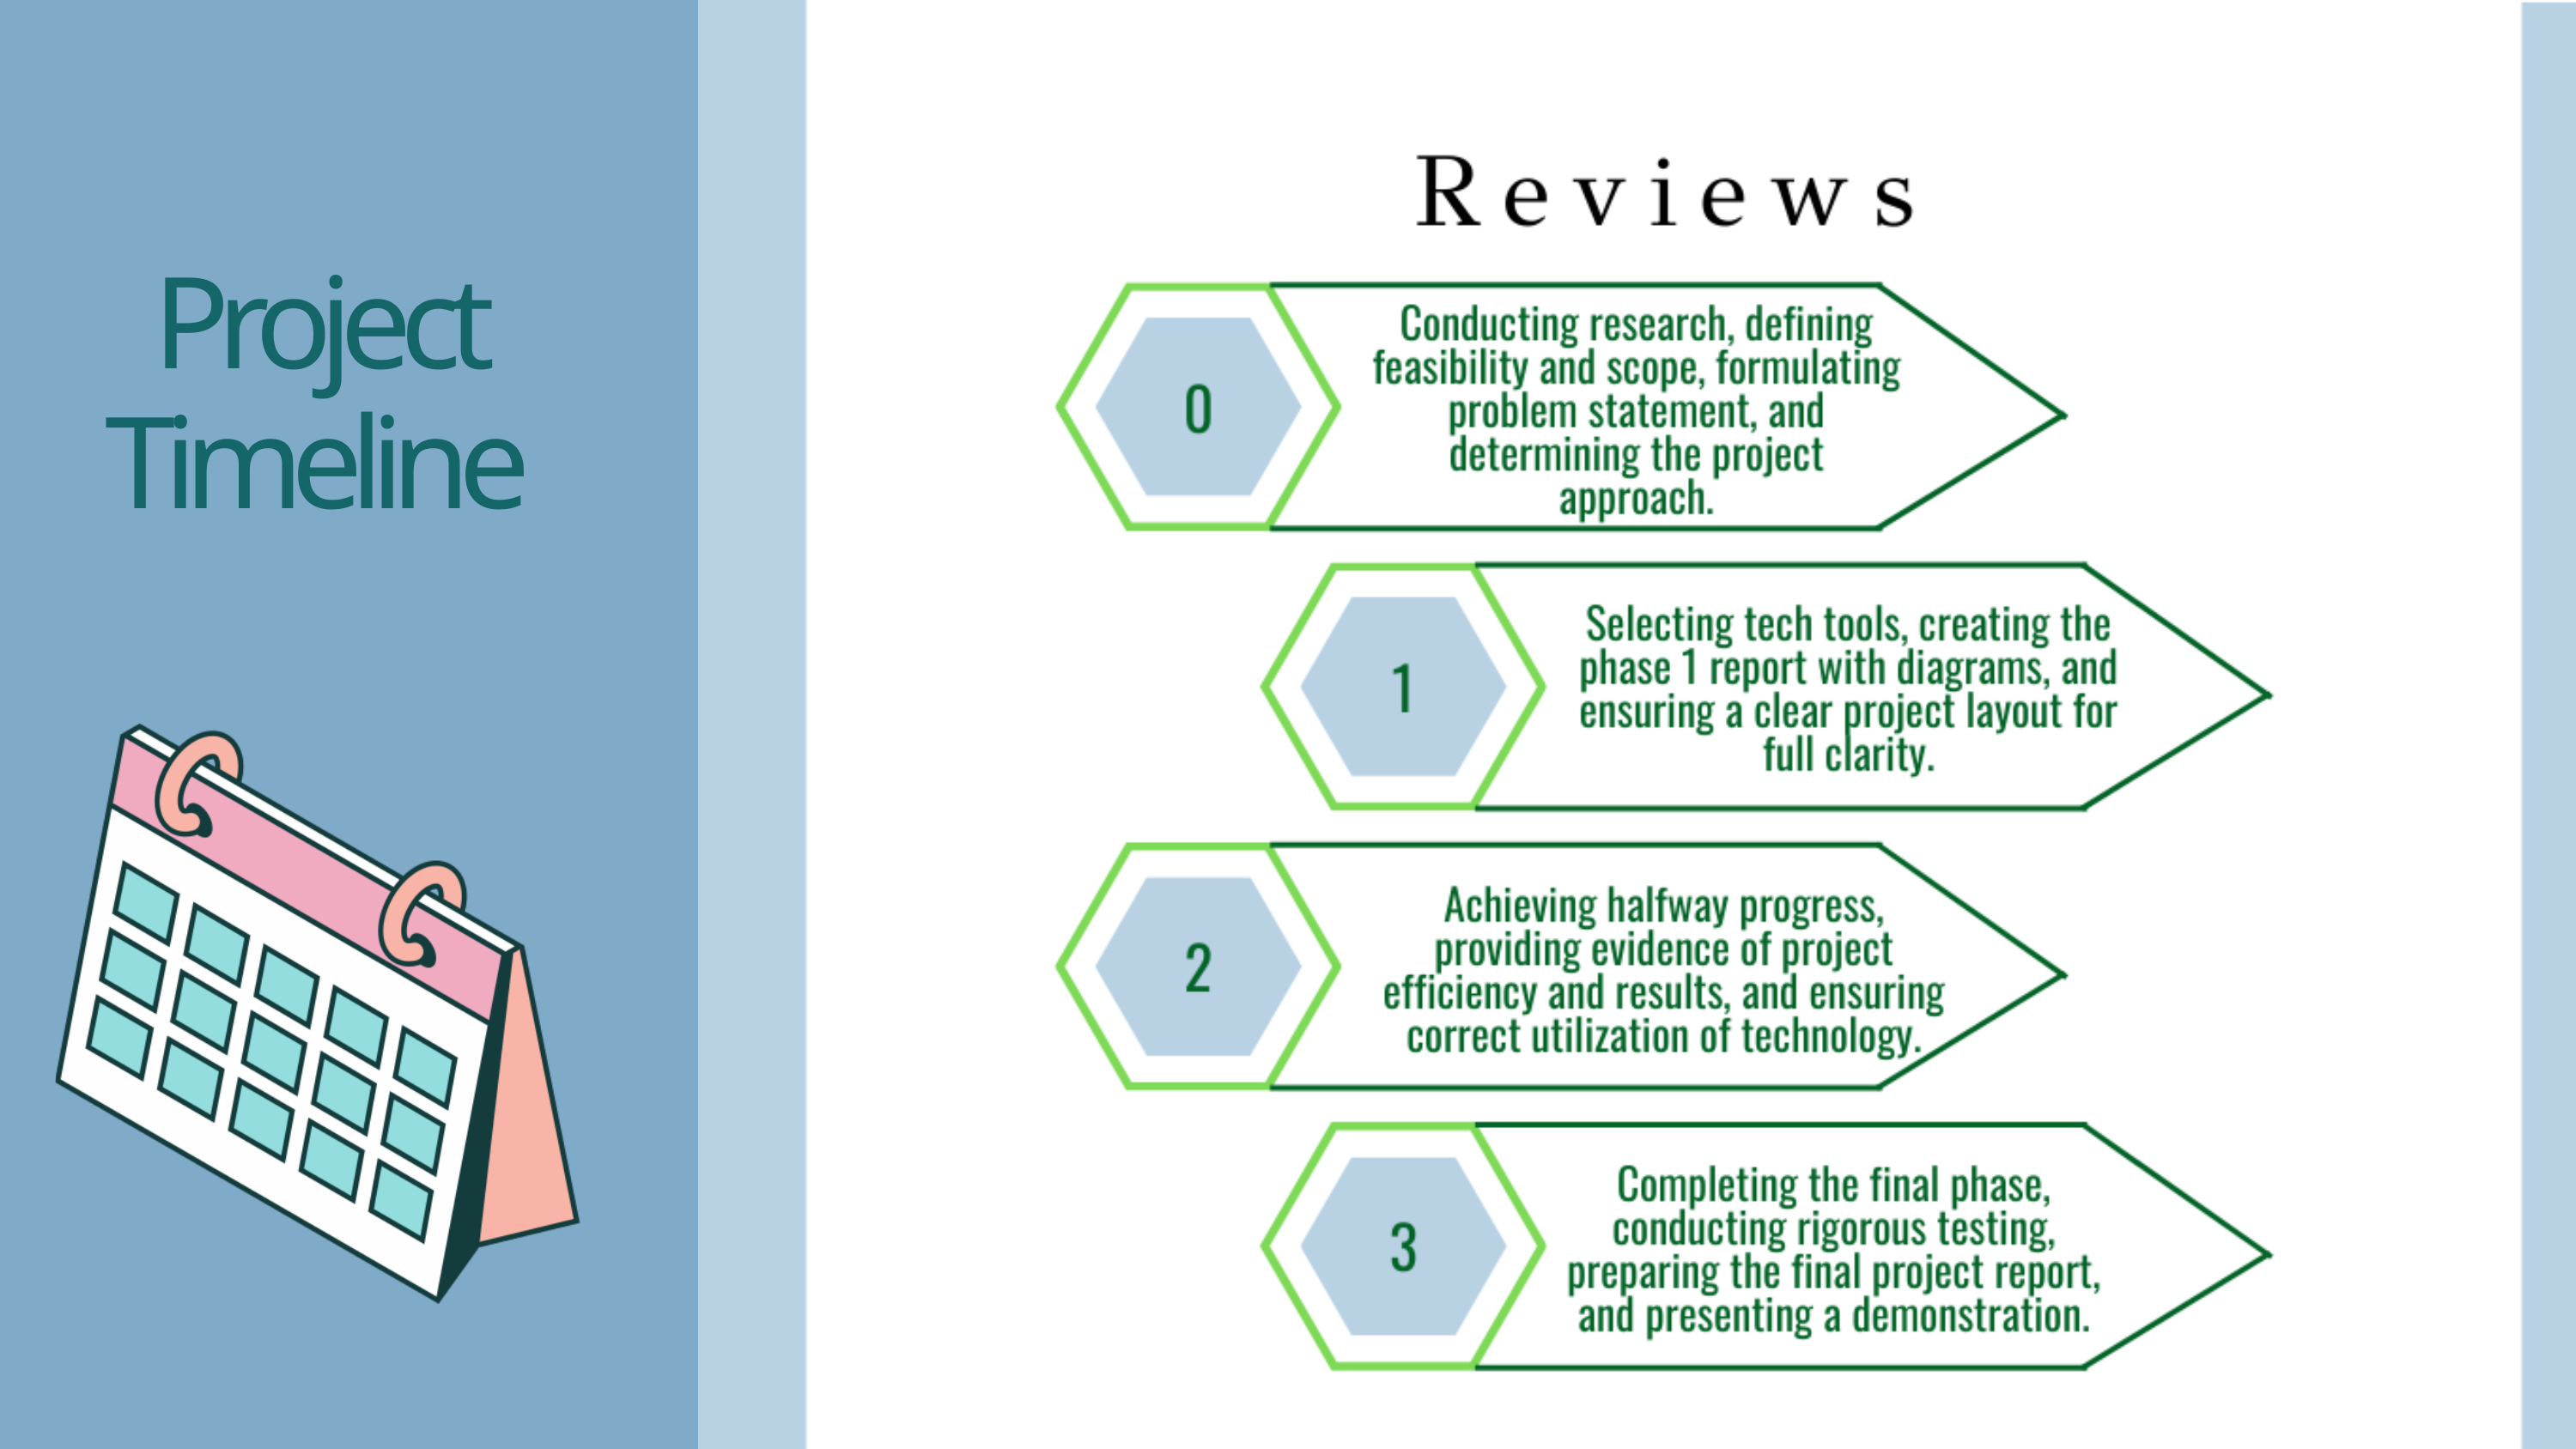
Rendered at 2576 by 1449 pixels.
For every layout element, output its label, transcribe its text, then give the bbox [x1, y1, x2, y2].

text_box [698, 0, 2576, 1449]
text_box Project Timeline [0, 254, 644, 534]
text_box [55, 724, 580, 1304]
